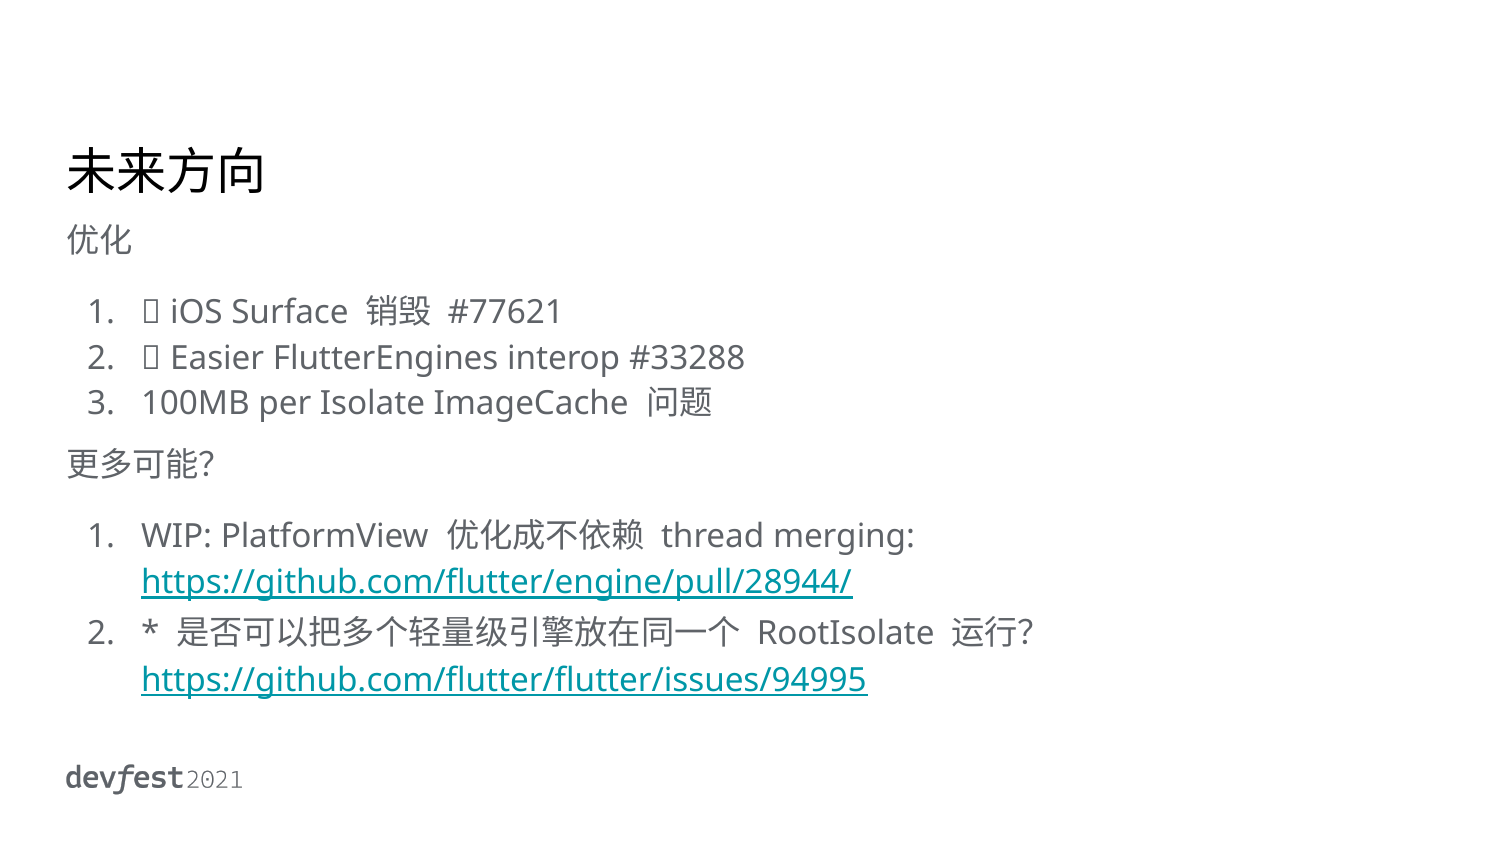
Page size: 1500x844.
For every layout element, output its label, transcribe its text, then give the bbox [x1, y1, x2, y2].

list 优化 🚵 iOS Surface 销毁 #77621 🚵 Easier FlutterEngines interop #33288 100MB per Isolate ImageCache 问题 [51, 198, 1256, 421]
title 未来方向 [51, 91, 512, 198]
list 更多可能？ WIP: PlatformView 优化成不依赖 thread merging: https://github.com/flutter/engine/pull/28944/ * 是否可以把多个轻量级引擎放在同一个 RootIsolate 运行？ https://github.com/flutter/flutter/issues/94995 [51, 421, 1256, 844]
